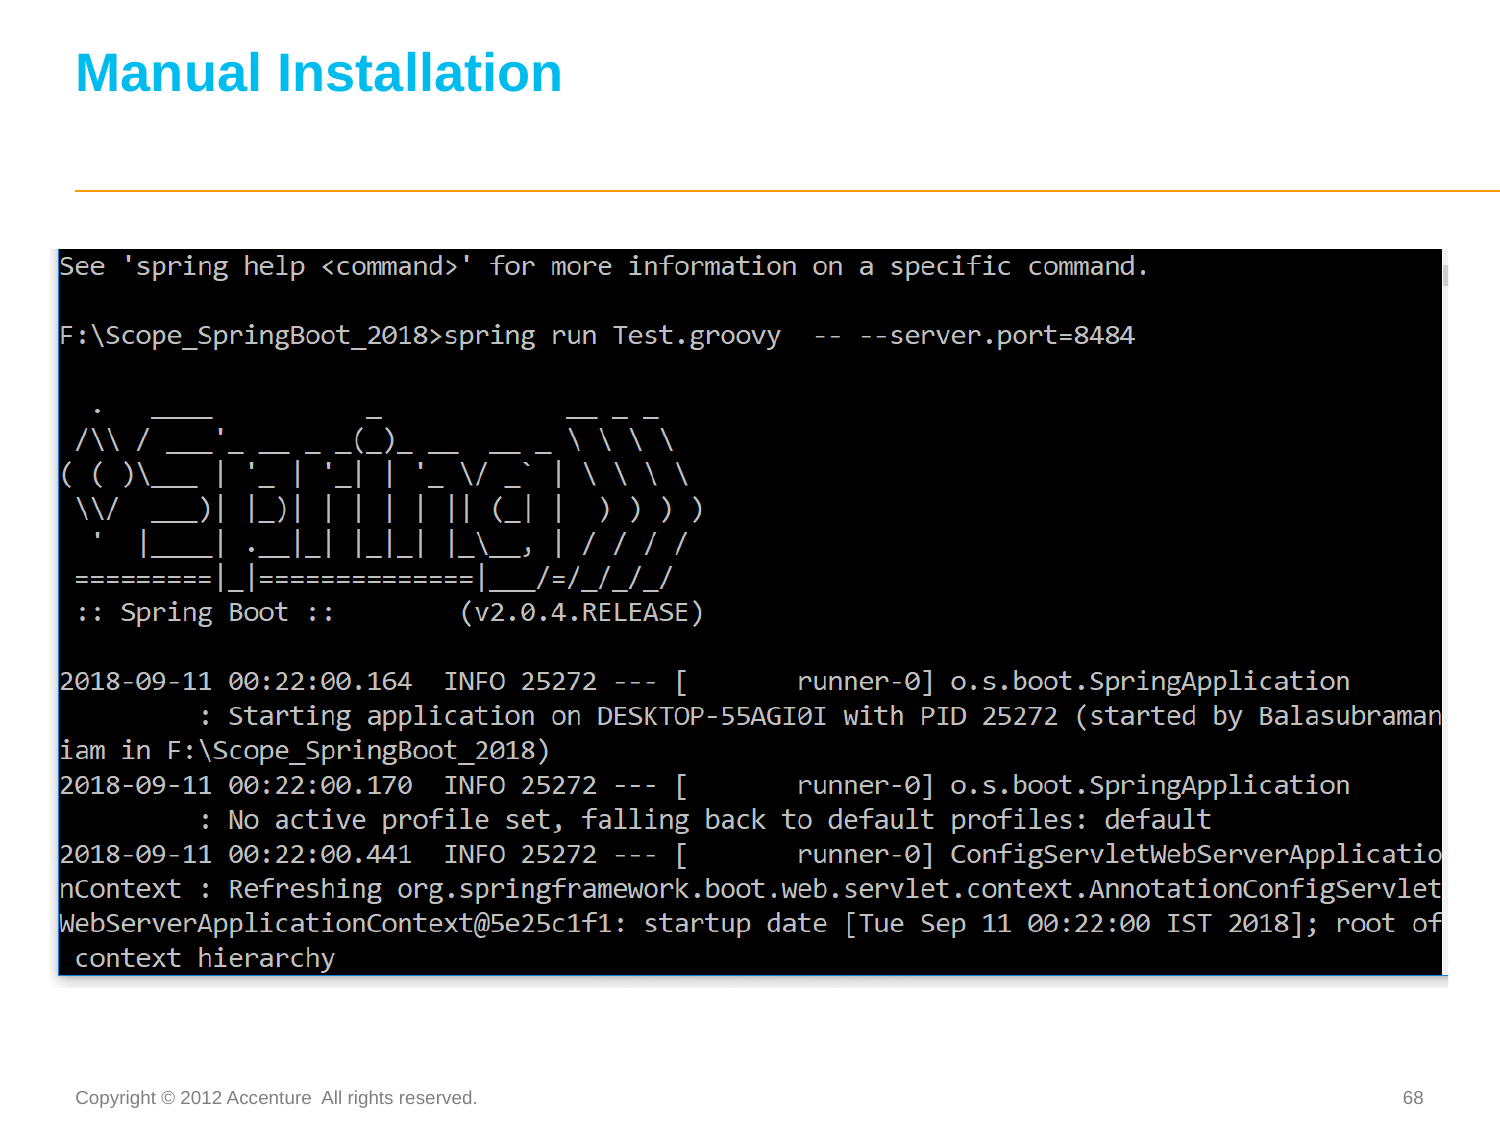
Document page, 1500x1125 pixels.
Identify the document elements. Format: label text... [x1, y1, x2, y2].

picture [49, 249, 1449, 988]
title Manual Installation [75, 27, 1422, 157]
